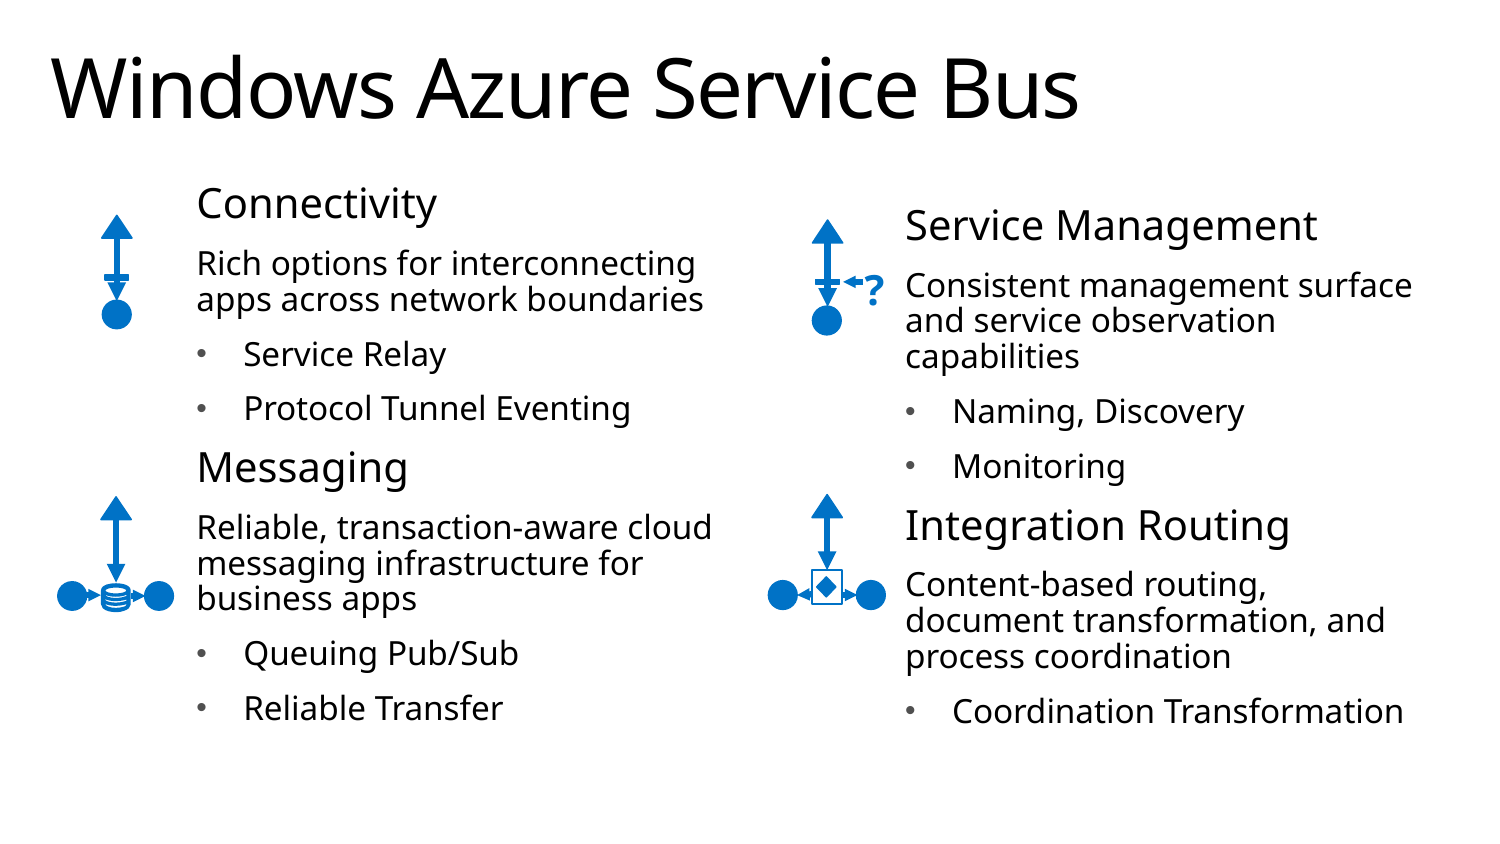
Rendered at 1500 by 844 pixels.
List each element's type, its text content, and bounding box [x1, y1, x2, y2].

title Windows Azure Service Bus [33, 35, 1468, 147]
list Connectivity Rich options for interconnecting apps across network boundaries Service Relay Protocol Tunnel Eventing Messaging Reliable, transaction-aware cloud messaging infrastructure for business apps Queuing Pub/Sub Reliable Transfer [178, 171, 746, 745]
list Service Management Consistent management surface and service observation capabilities Naming, Discovery Monitoring Integration Routing Content-based routing, document transformation, and process coordination Coordination Transformation [887, 193, 1442, 745]
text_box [57, 496, 174, 612]
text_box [101, 215, 133, 329]
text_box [768, 494, 886, 610]
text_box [812, 219, 895, 336]
